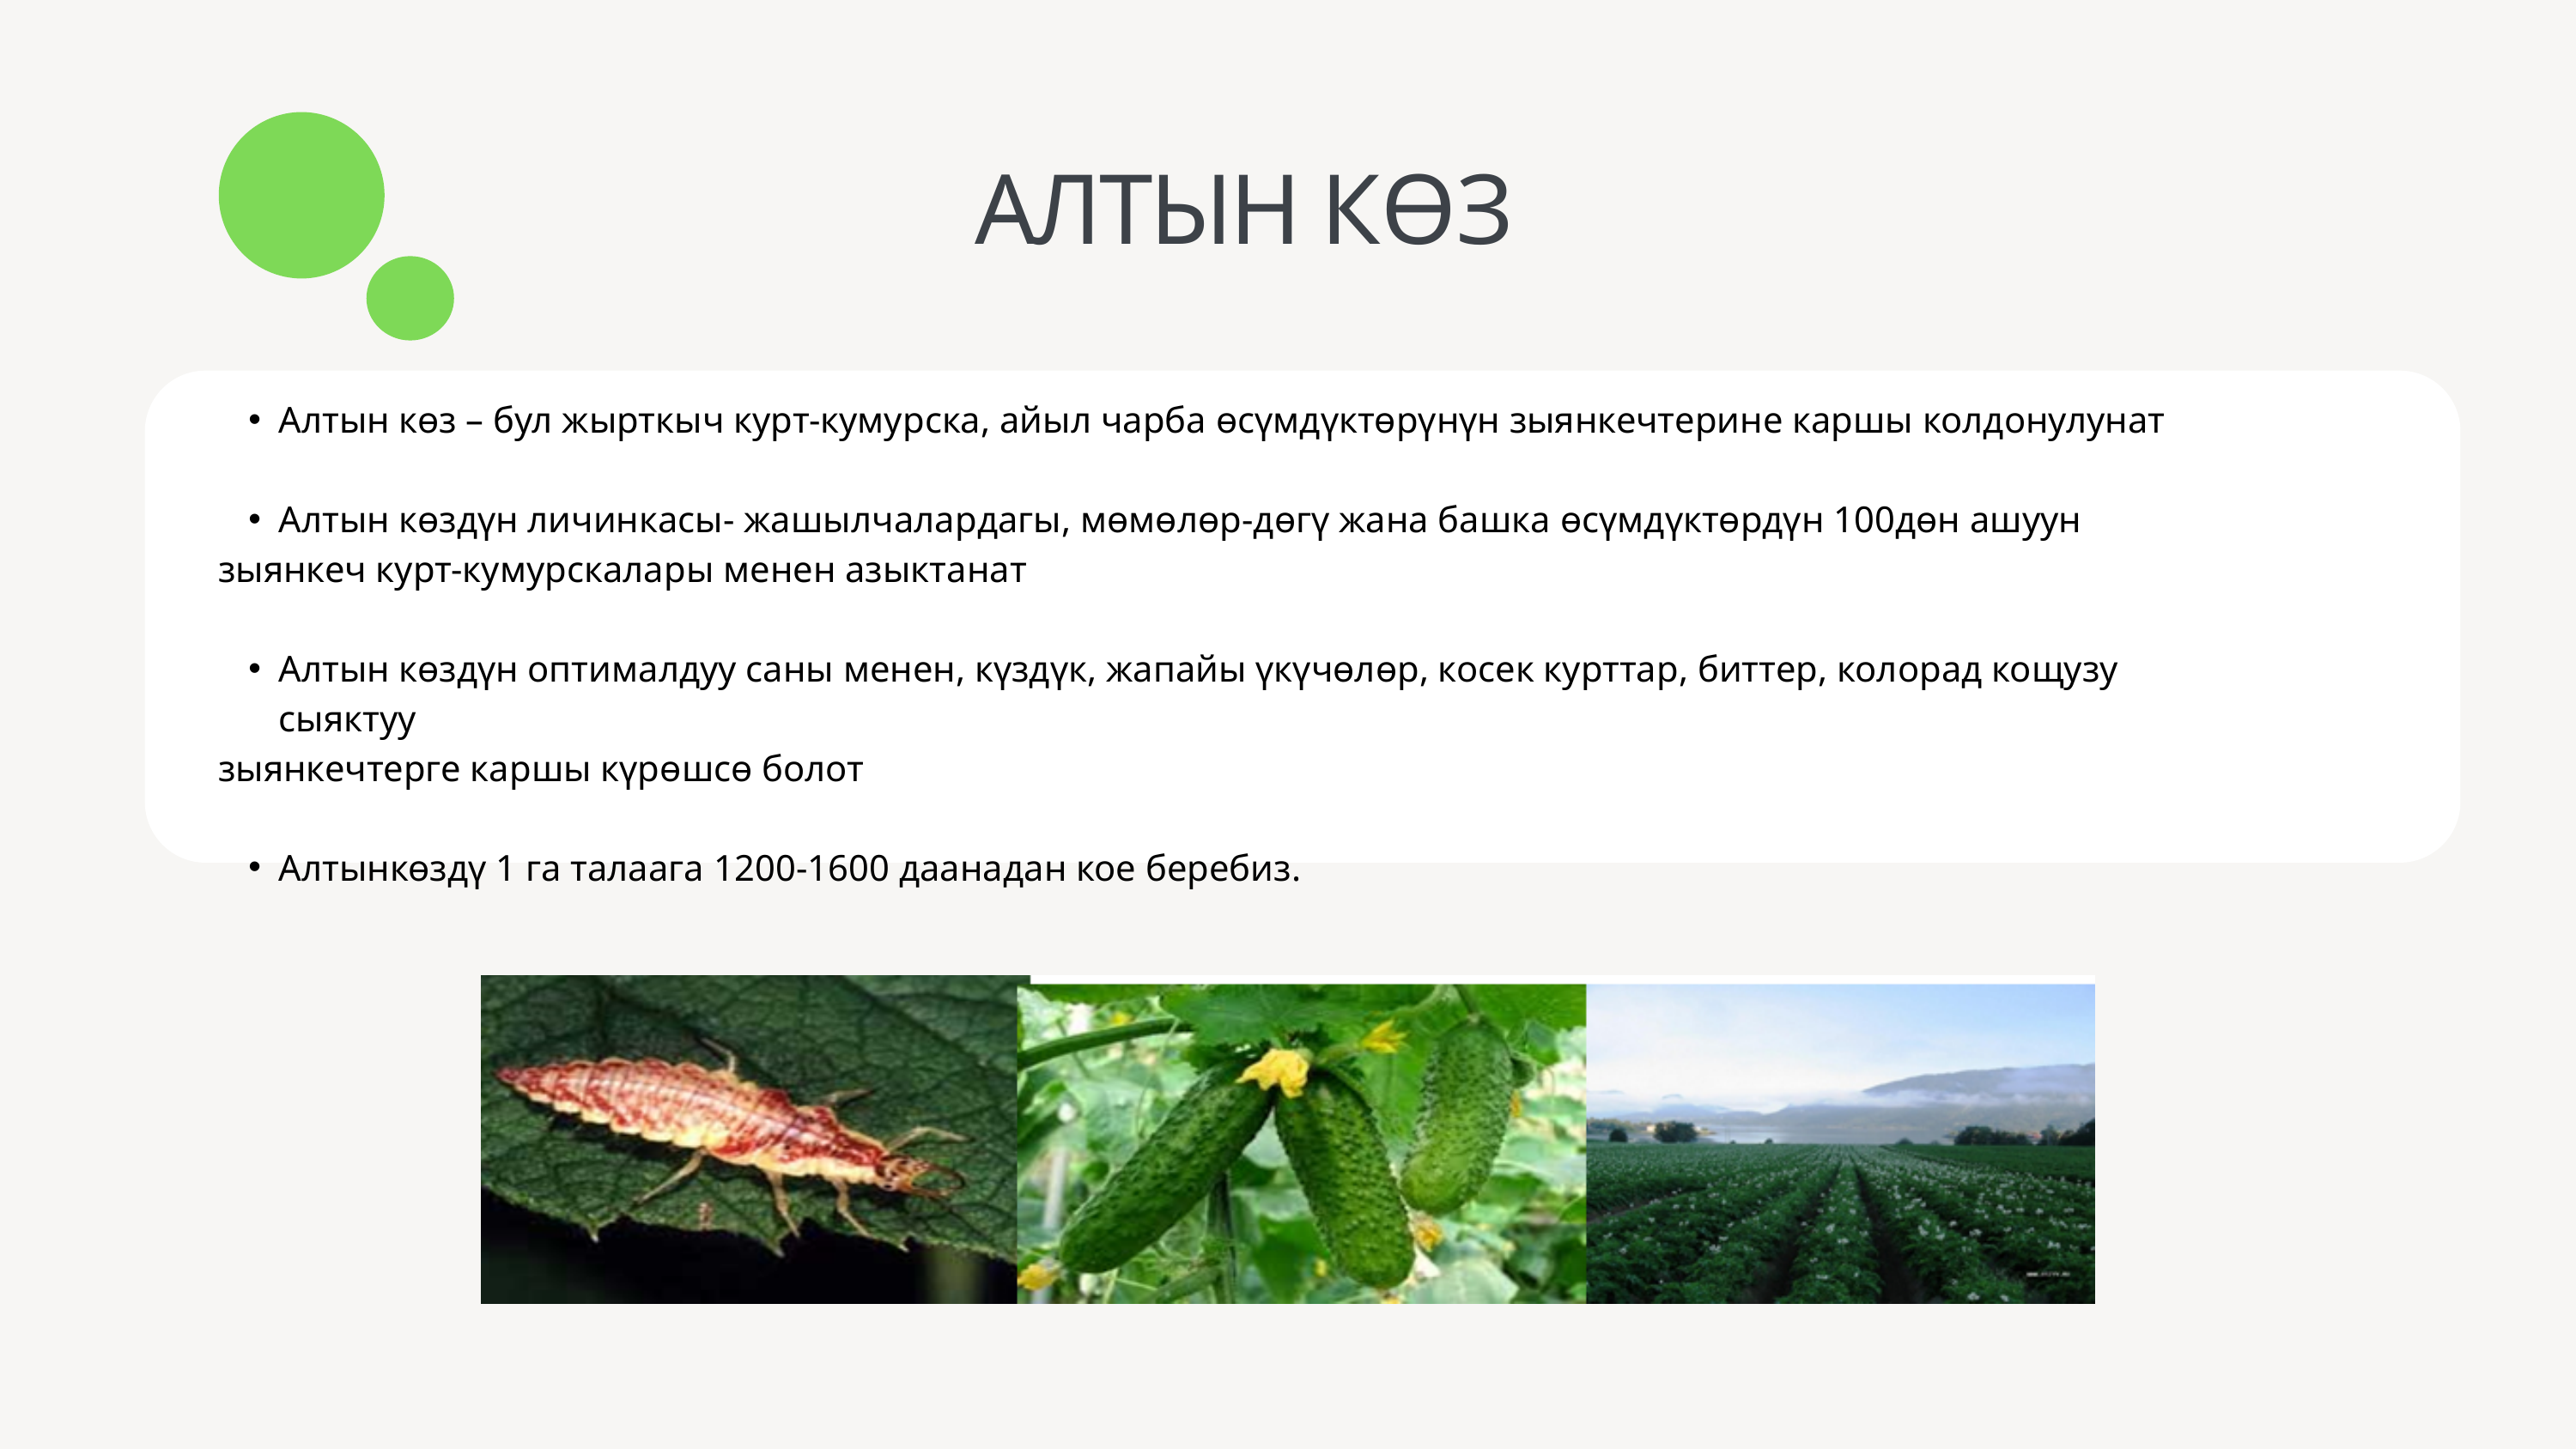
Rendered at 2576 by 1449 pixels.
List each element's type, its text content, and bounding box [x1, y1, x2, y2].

text_box Алтын көз – бул жырткыч курт-кумурска, айыл чарба өсүмдүктөрүнүн зыянкечтерине каршы колдонулунат Алтын көздүн личинкасы- жашылчалардагы, мөмөлөр-дөгү жана башка өсүмдүктөрдүн 100дөн ашуун зыянкеч курт-кумурскалары менен азыктанат Алтын көздүн оптималдуу саны менен, күздүк, жапайы үкүчөлөр, косек курттар, биттер, колорад кощузу сыяктуу зыянкечтерге каршы күрөшсө болот Алтынкөздү 1 га талаага 1200-1600 даанадан кое беребиз. [218, 872, 2255, 888]
text_box АЛТЫН КӨЗ [390, 153, 2148, 264]
picture [480, 975, 2095, 1304]
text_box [144, 370, 2461, 864]
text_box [217, 112, 386, 279]
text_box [366, 256, 455, 341]
